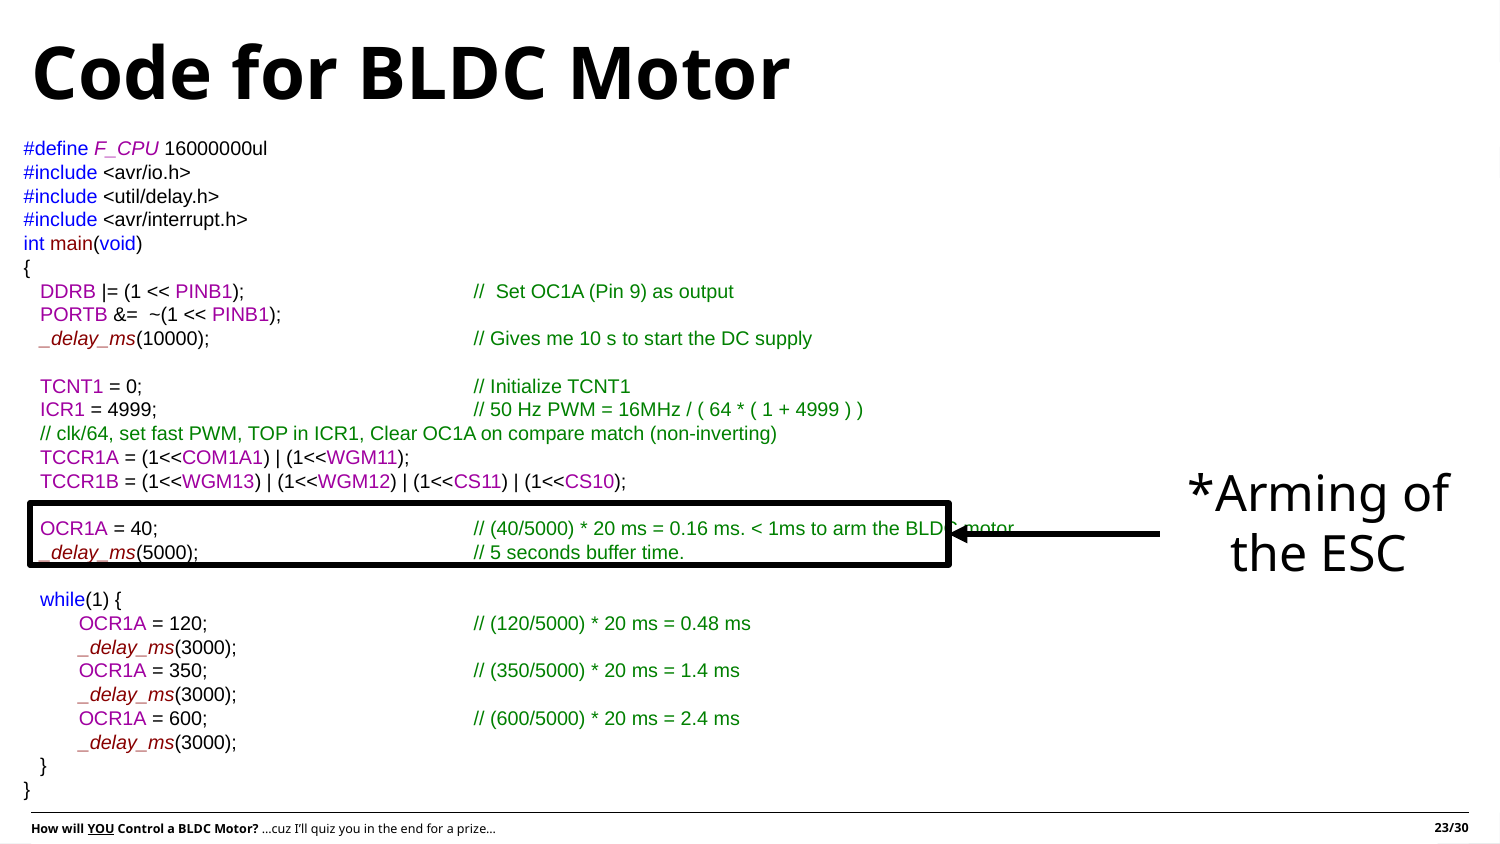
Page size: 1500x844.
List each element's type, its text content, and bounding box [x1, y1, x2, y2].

title Code for BLDC Motor [24, 12, 1446, 129]
list *Arming of the ESC [1159, 454, 1478, 614]
text_box [30, 502, 949, 565]
slide_number 23/30 [1419, 812, 1469, 844]
list #define F_CPU 16000000ul #include <avr/io.h> #include <util/delay.h> #include <avr/interrupt.h> int main(void) { DDRB |= (1 << PINB1); // Set OC1A (Pin 9) as output PORTB &= ~(1 << PINB1); _delay_ms(10000); // Gives me 10 s to start the DC supply TCNT1 = 0; // Initialize TCNT1 ICR1 = 4999; // 50 Hz PWM = 16MHz / ( 64 * ( 1 + 4999 ) ) // clk/64, set fast PWM, TOP in ICR1, Clear OC1A on compare match (non-inverting) TCCR1A = (1<<COM1A1) | (1<<WGM11); TCCR1B = (1<<WGM13) | (1<<WGM12) | (1<<CS11) | (1<<CS10); OCR1A = 40; // (40/5000) * 20 ms = 0.16 ms. < 1ms to arm the BLDC motor _delay_ms(5000); // 5 seconds buffer time. while(1) { OCR1A = 120; // (120/5000) * 20 ms = 0.48 ms _delay_ms(3000); OCR1A = 350; // (350/5000) * 20 ms = 1.4 ms _delay_ms(3000); OCR1A = 600; // (600/5000) * 20 ms = 2.4 ms _delay_ms(3000); } } [16, 128, 1454, 732]
